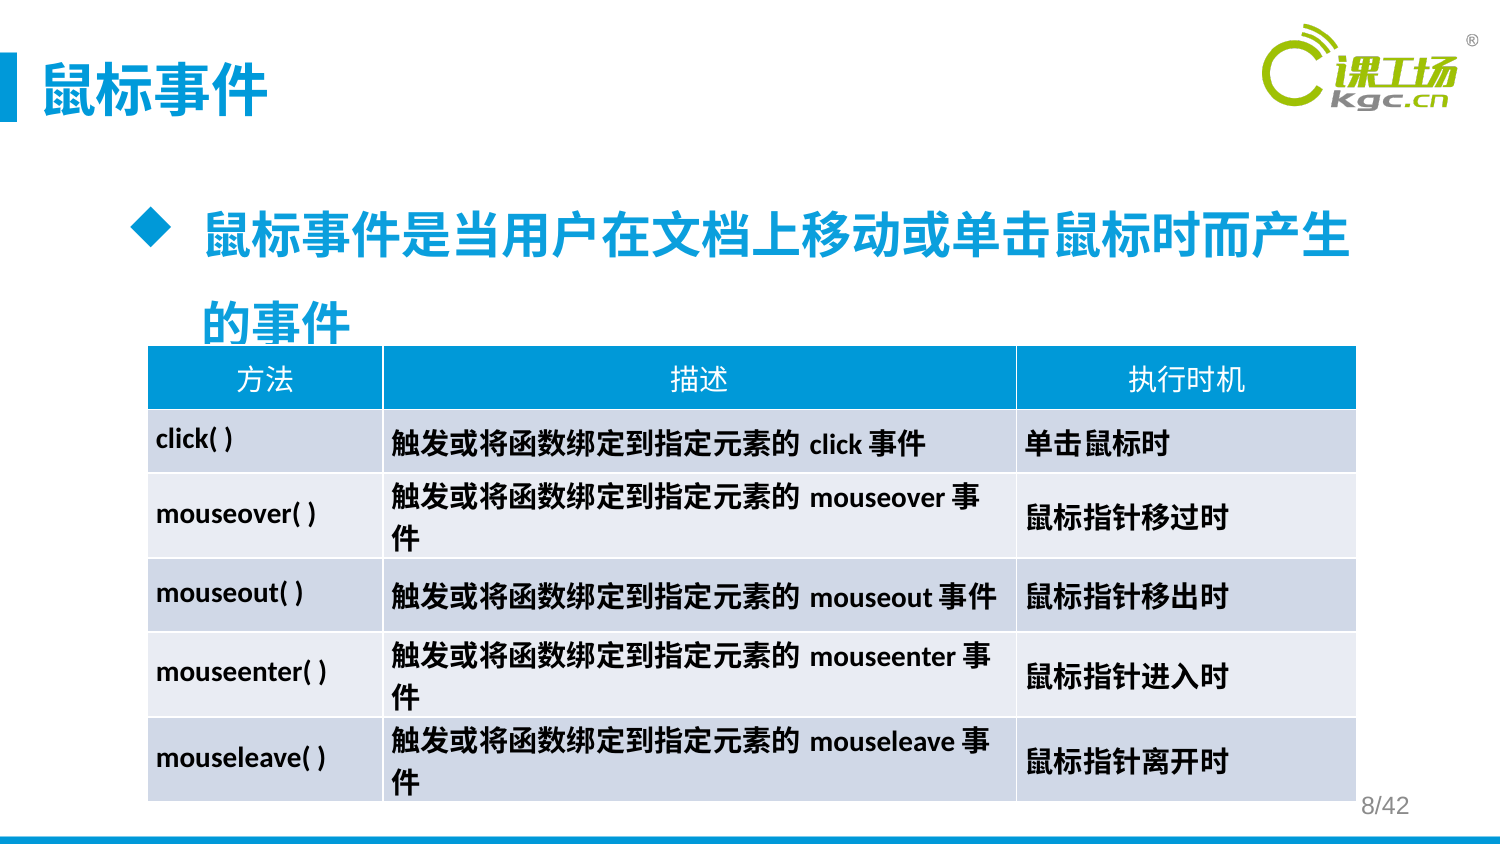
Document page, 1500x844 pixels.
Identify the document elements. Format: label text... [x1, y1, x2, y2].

table_header 执行时机 [1017, 346, 1356, 409]
table_cell 触发或将函数绑定到指定元素的mouseover事件 [384, 474, 1016, 557]
list 鼠标事件是当用户在文档上移动或单击鼠标时而产生的事件 [110, 166, 1385, 724]
table_cell 触发或将函数绑定到指定元素的mouseenter事件 [384, 633, 1016, 716]
table_cell 鼠标指针离开时 [1017, 718, 1356, 801]
table_cell 触发或将函数绑定到指定元素的mouseleave事件 [384, 718, 1016, 801]
title 鼠标事件 [37, 33, 1390, 151]
table_header 描述 [384, 346, 1016, 409]
table_cell mouseover( ) [148, 474, 382, 557]
table_cell mouseout( ) [148, 559, 382, 631]
table_cell 触发或将函数绑定到指定元素的mouseout事件 [384, 559, 1016, 631]
table_cell mouseenter( ) [148, 633, 382, 716]
table_cell click( ) [148, 410, 382, 472]
table_cell 鼠标指针移过时 [1017, 474, 1356, 557]
table_cell 单击鼠标时 [1017, 410, 1356, 472]
table_header 方法 [148, 346, 382, 409]
table_cell 鼠标指针进入时 [1017, 633, 1356, 716]
slide_number 8/42 [1074, 782, 1425, 828]
table_cell mouseleave( ) [148, 718, 382, 801]
table_cell 鼠标指针移出时 [1017, 559, 1356, 631]
table_cell 触发或将函数绑定到指定元素的click事件 [384, 410, 1016, 472]
picture [0, 0, 1500, 836]
